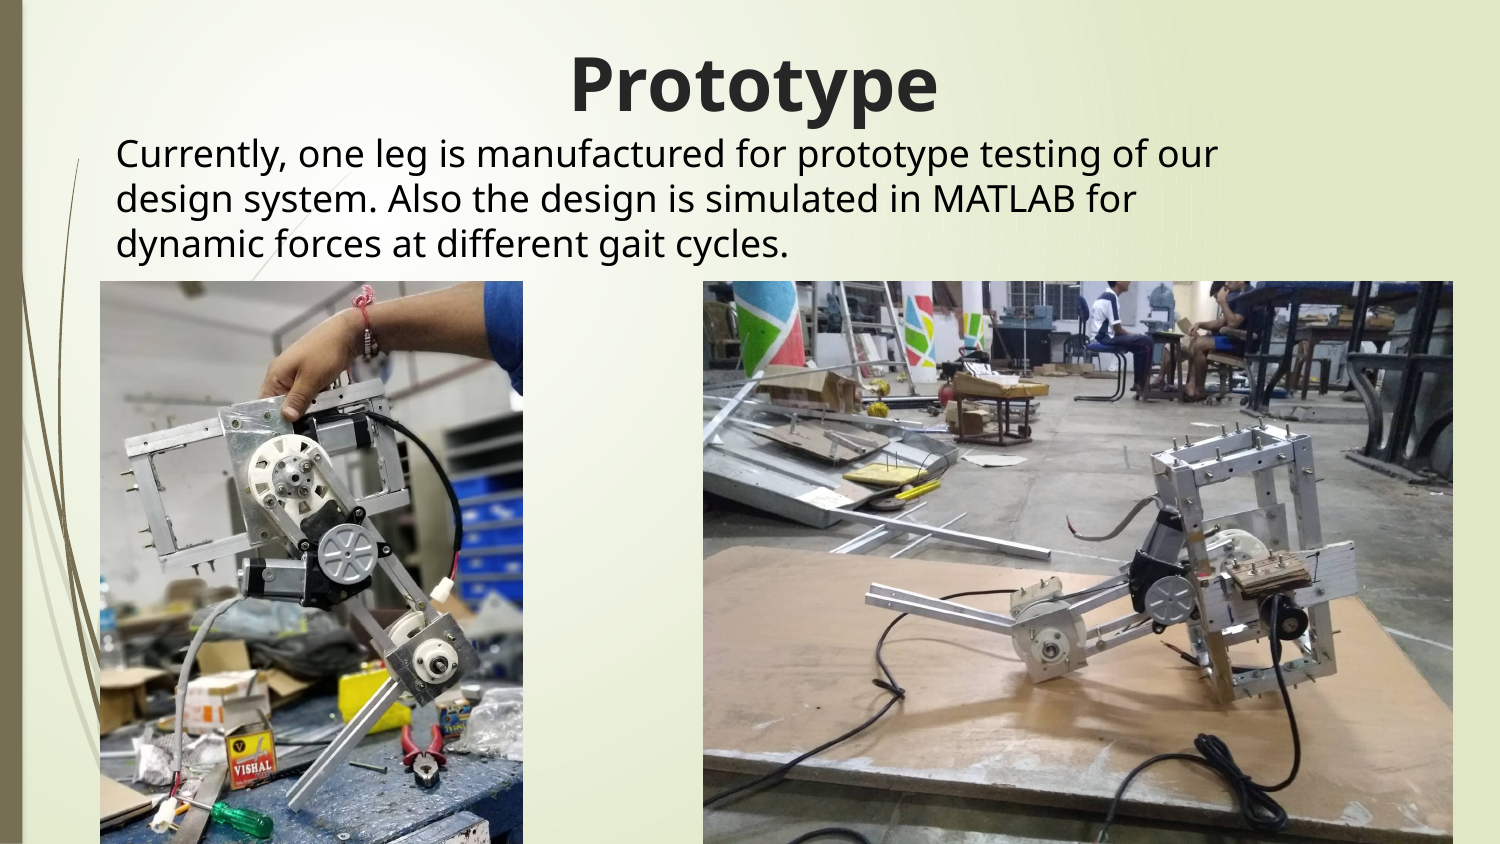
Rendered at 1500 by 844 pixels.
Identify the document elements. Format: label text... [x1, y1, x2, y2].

text_box Currently, one leg is manufactured for prototype testing of our design system. Also the design is simulated in MATLAB for dynamic forces at different gait cycles. [100, 115, 1305, 256]
picture [100, 280, 523, 844]
picture [703, 281, 1454, 844]
title Prototype [55, 21, 1453, 116]
